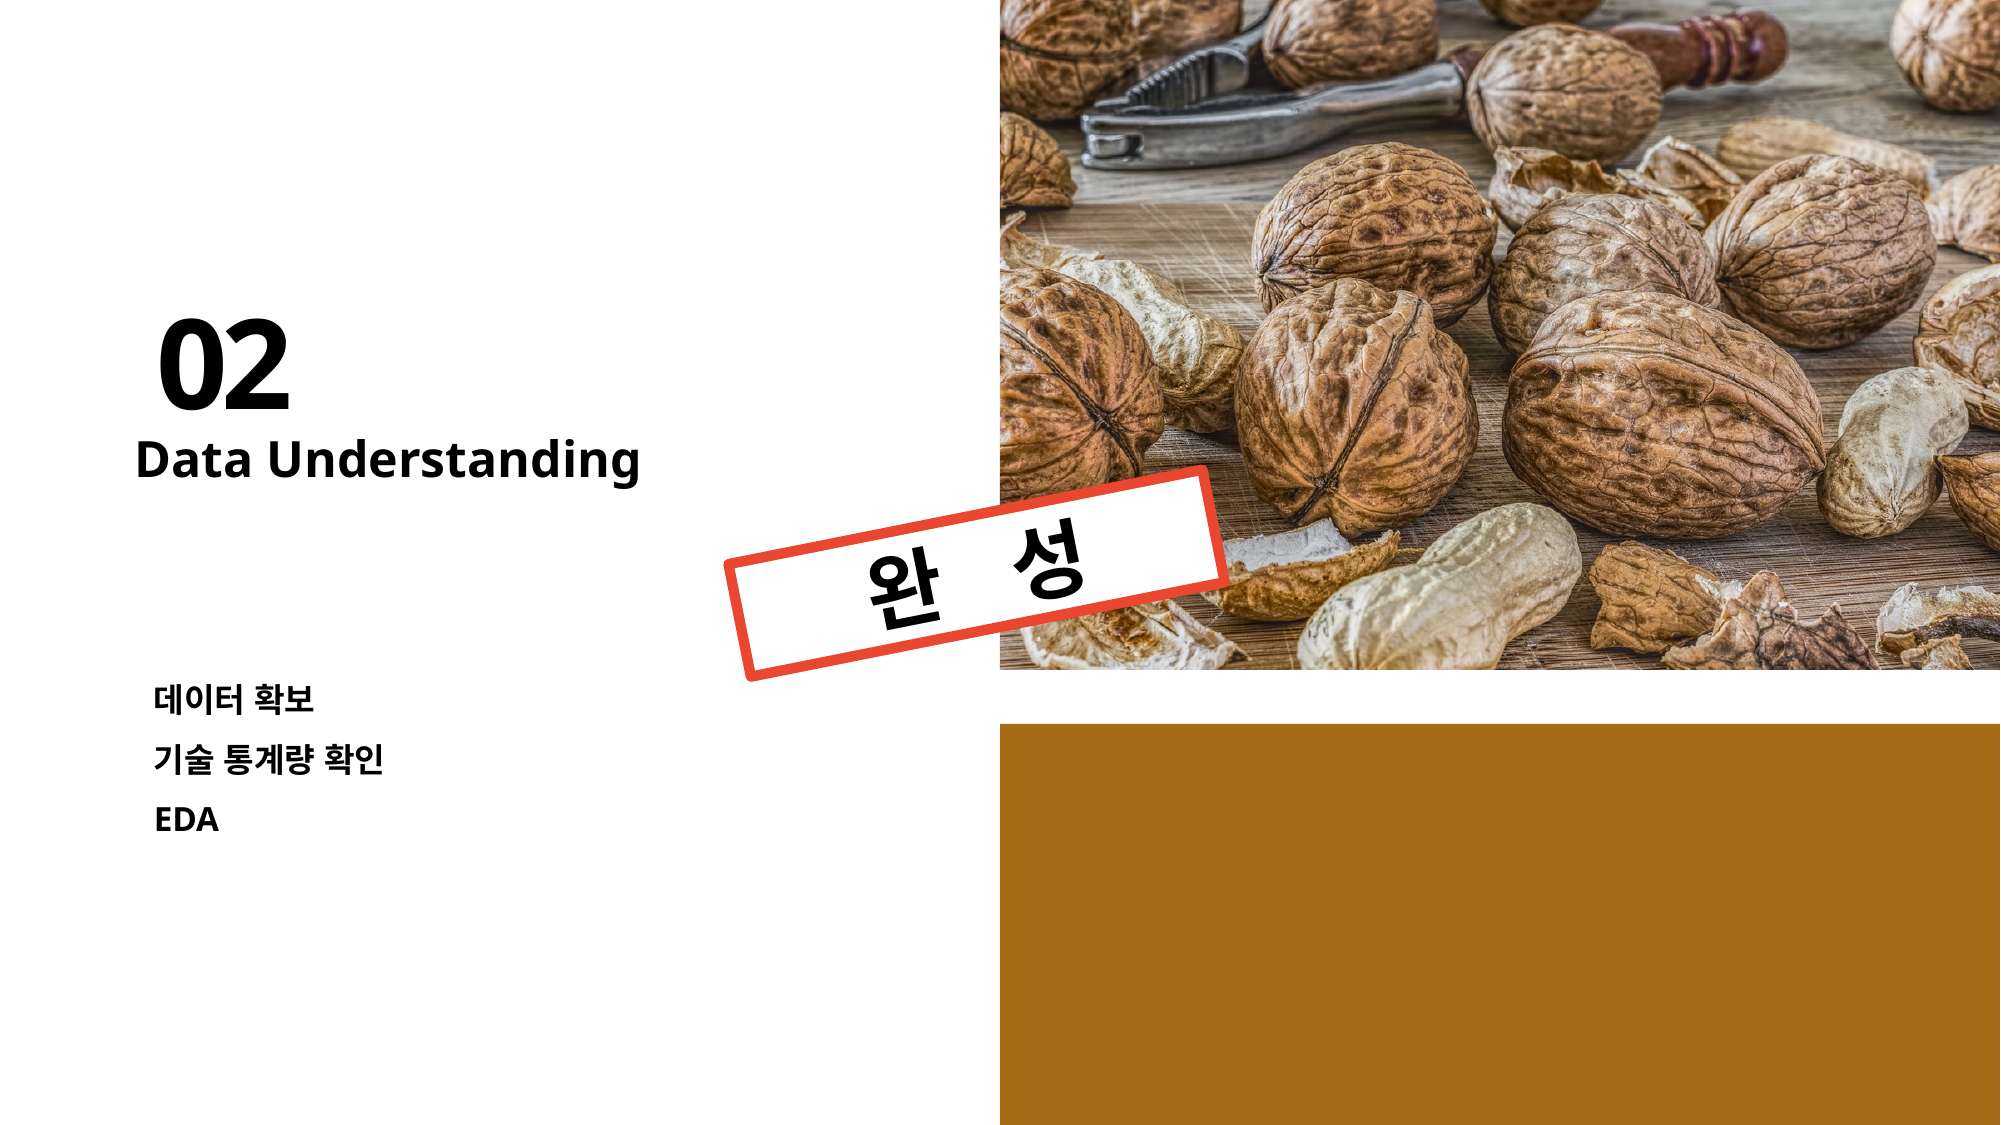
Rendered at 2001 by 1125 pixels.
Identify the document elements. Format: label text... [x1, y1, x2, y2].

text_box Data Understanding [119, 420, 657, 496]
text_box [999, 723, 2000, 1125]
text_box 02 [141, 277, 308, 420]
text_box 데이터 확보 기술 통계량 확인 EDA [138, 651, 401, 846]
text_box 완 성 [728, 510, 999, 677]
picture [999, 0, 2000, 670]
